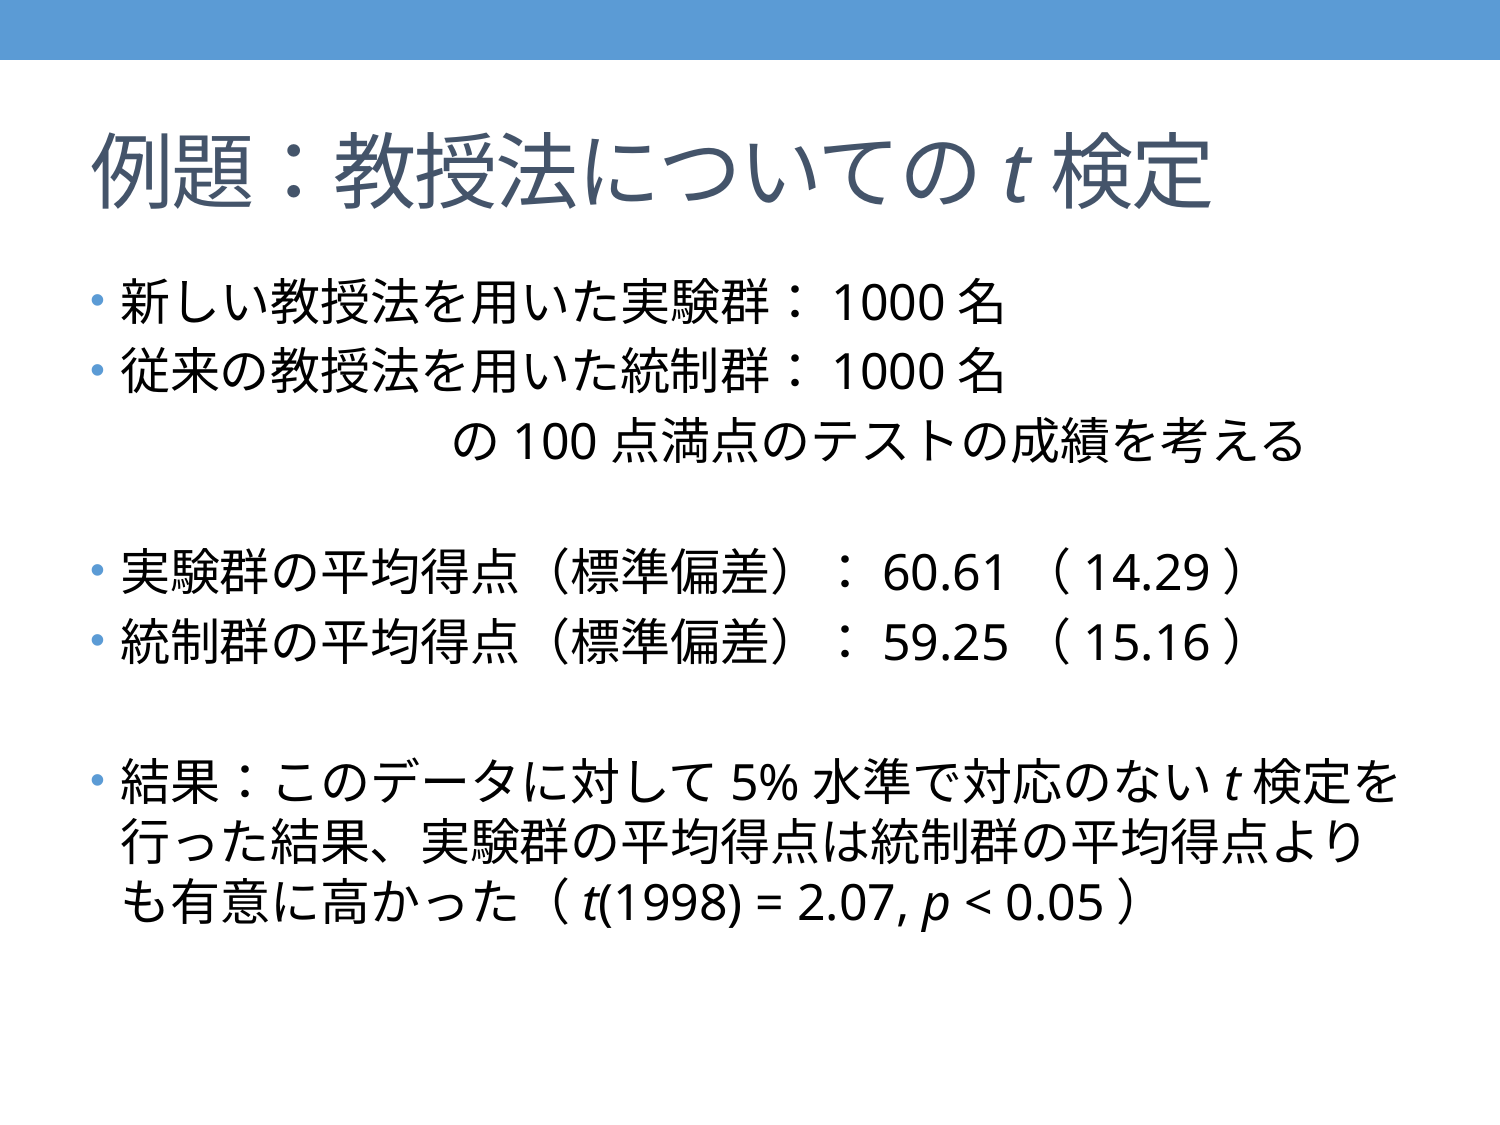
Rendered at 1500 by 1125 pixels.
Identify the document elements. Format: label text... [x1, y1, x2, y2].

list 新しい教授法を用いた実験群：1000名 従来の教授法を用いた統制群：1000名 の100点満点のテストの成績を考える 実験群の平均得点（標準偏差）：60.61（14.29） 統制群の平均得点（標準偏差）：59.25（15.16） 結果：このデータに対して5%水準で対応のないt検定を行った結果、実験群の平均得点は統制群の平均得点よりも有意に高かった（t(1998) = 2.07, p < 0.05） [75, 262, 1425, 1063]
title 例題：教授法についてのt検定 [75, 87, 1425, 250]
